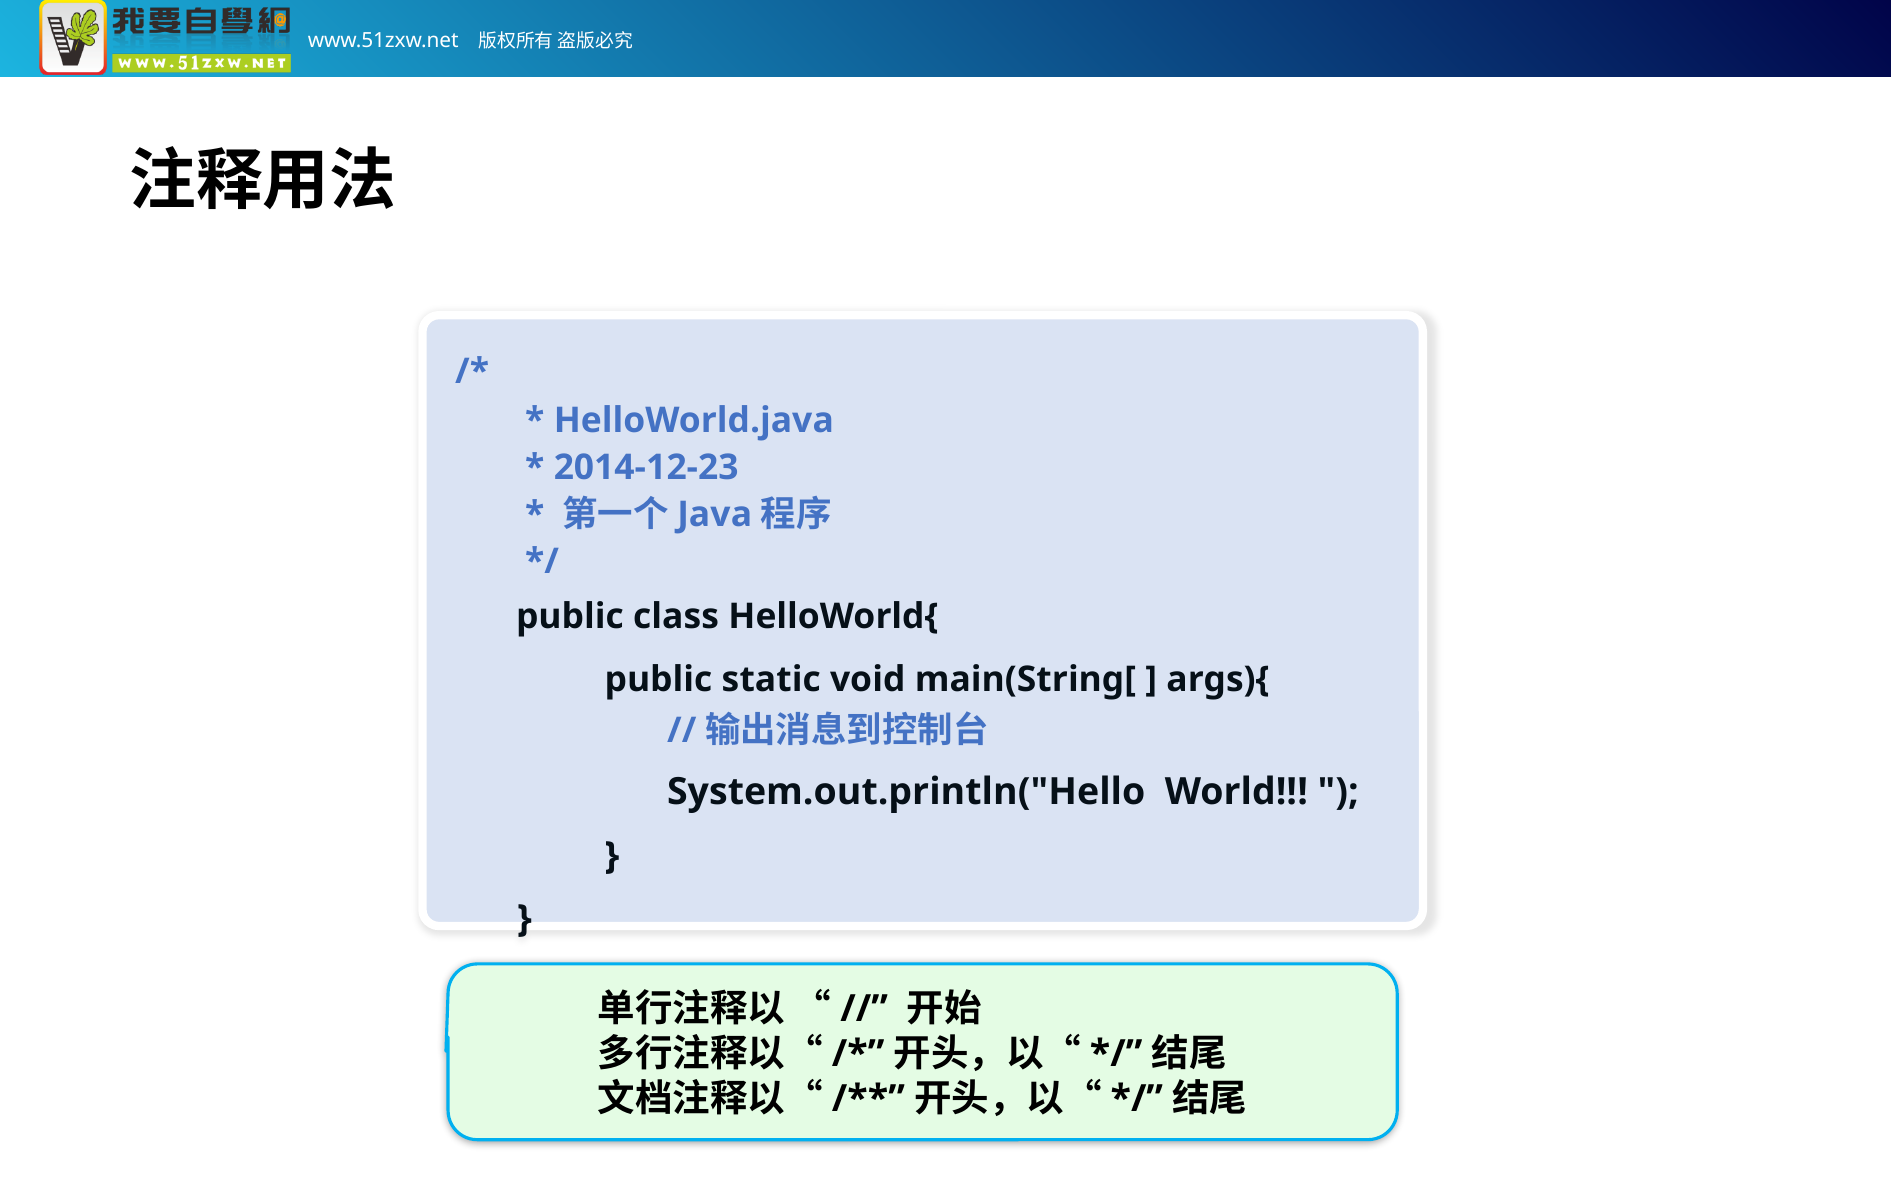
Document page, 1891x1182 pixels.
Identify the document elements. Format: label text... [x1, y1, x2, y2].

picture [39, 0, 291, 75]
text_box 注释用法 [114, 128, 412, 224]
text_box www.51zxw.net 版权所有 盗版必究 [291, 11, 858, 59]
text_box /* * HelloWorld.java * 2014-12-23 * 第一个Java程序 */ public class HelloWorld{ public static void main(String[ ] args){ //输出消息到控制台 System.out.println("Hello World!!! "); } } [422, 315, 1423, 927]
text_box [0, 0, 1891, 78]
text_box 单行注释以 “//” 开始 多行注释以“/*”开头，以“*/”结尾 文档注释以“/**”开头，以“*/”结尾 [445, 963, 1398, 1140]
